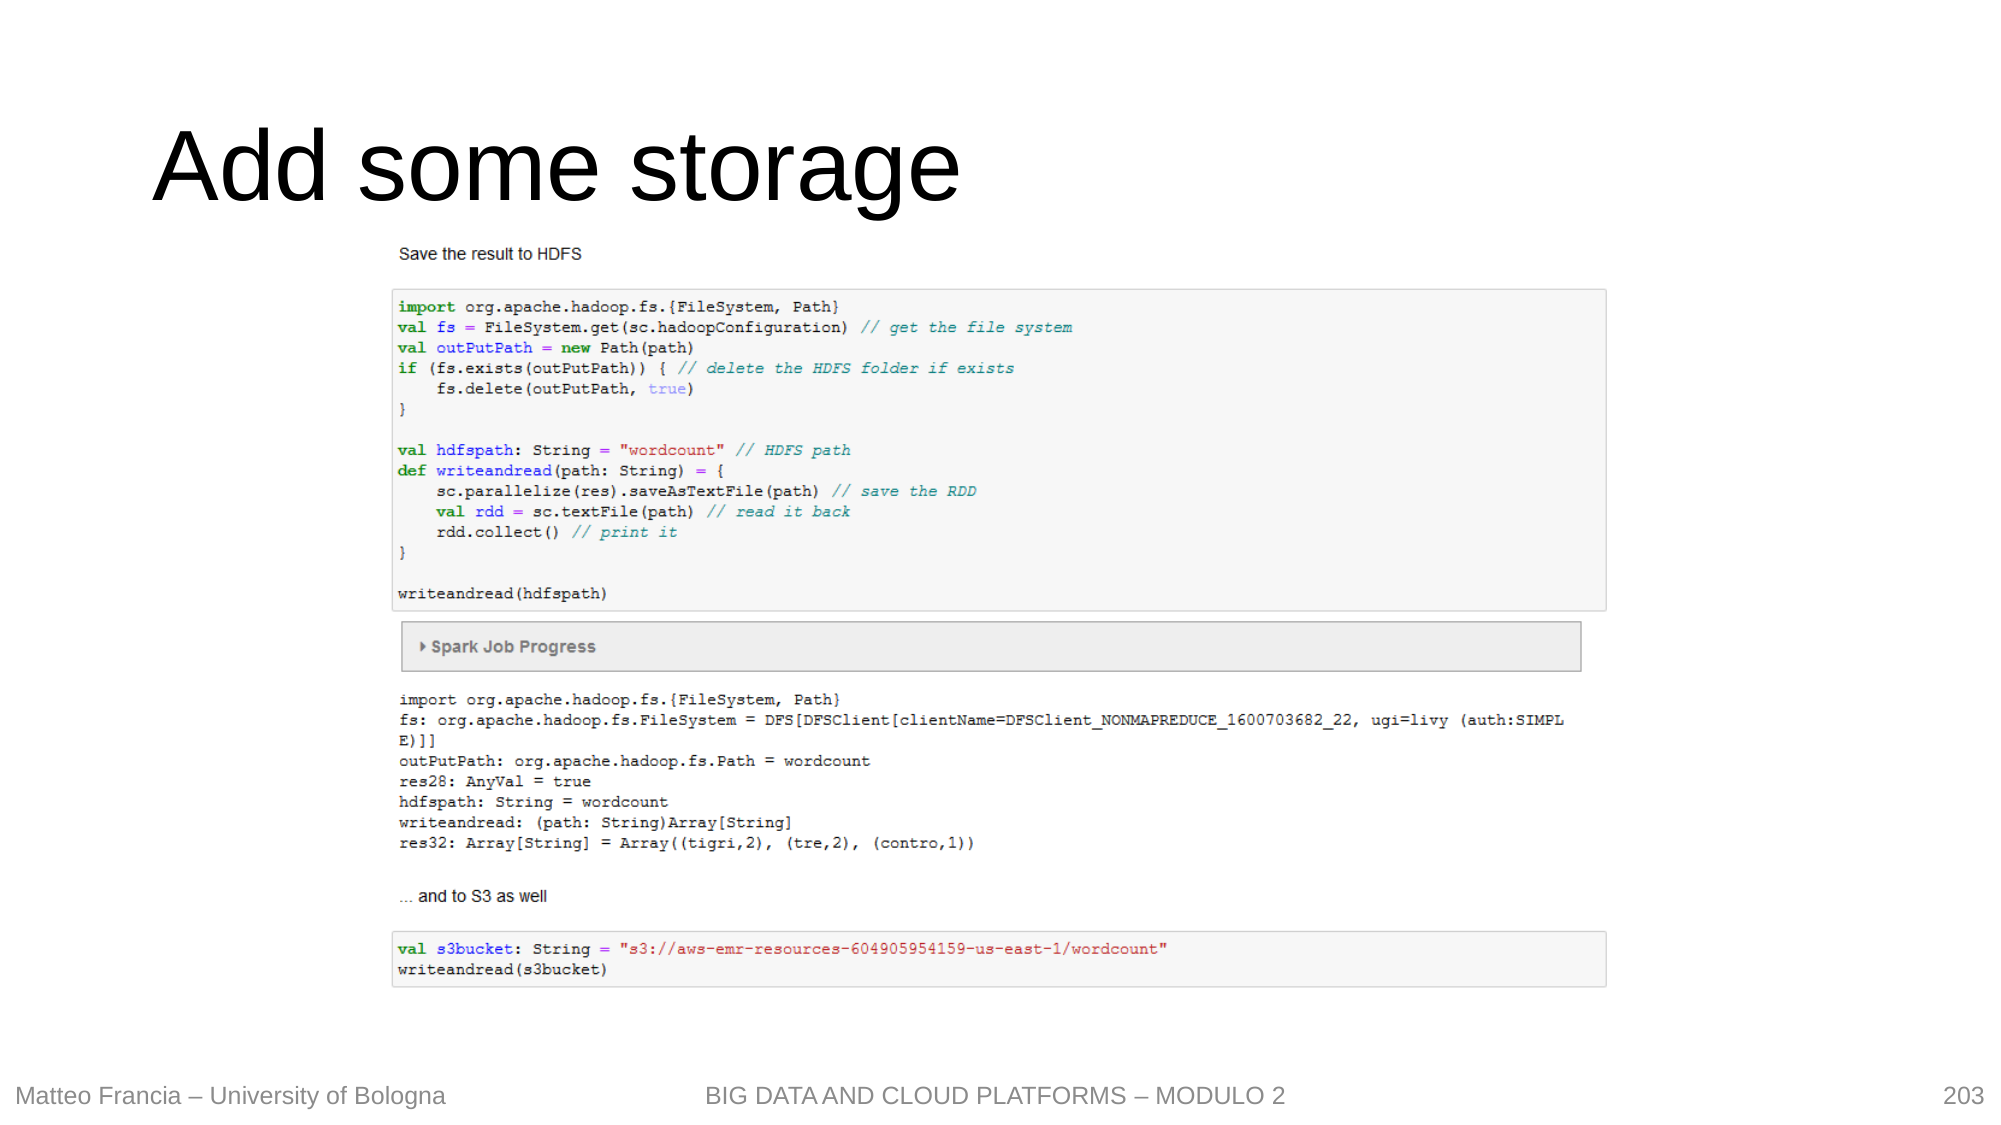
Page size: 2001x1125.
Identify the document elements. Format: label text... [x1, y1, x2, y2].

slide_number 203 [1550, 1065, 2000, 1125]
title Add some storage [137, 59, 1863, 278]
footer Matteo Francia – University of Bologna [0, 1065, 466, 1125]
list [387, 243, 1613, 990]
